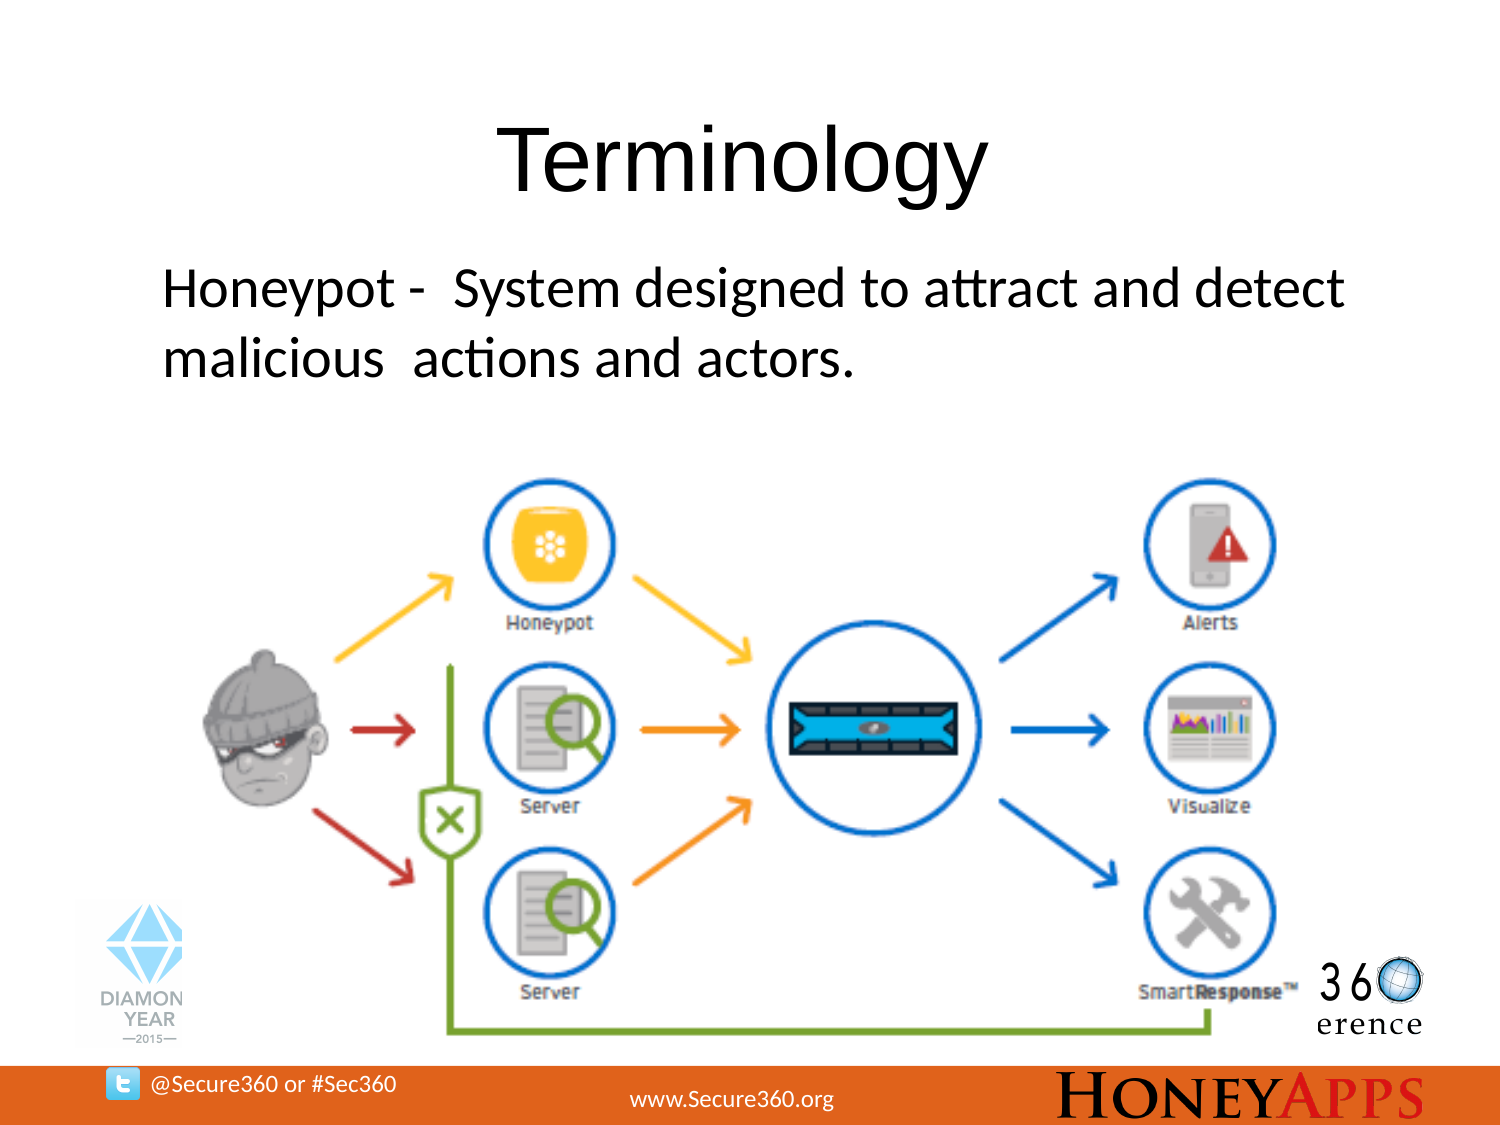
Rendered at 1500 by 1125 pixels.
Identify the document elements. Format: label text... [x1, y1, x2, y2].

picture [75, 447, 1486, 1125]
text_box Honeypot - System designed to attract and detect malicious actions and actors. [147, 242, 1365, 461]
text_box Terminology [105, 89, 1380, 221]
picture [106, 1067, 140, 1100]
